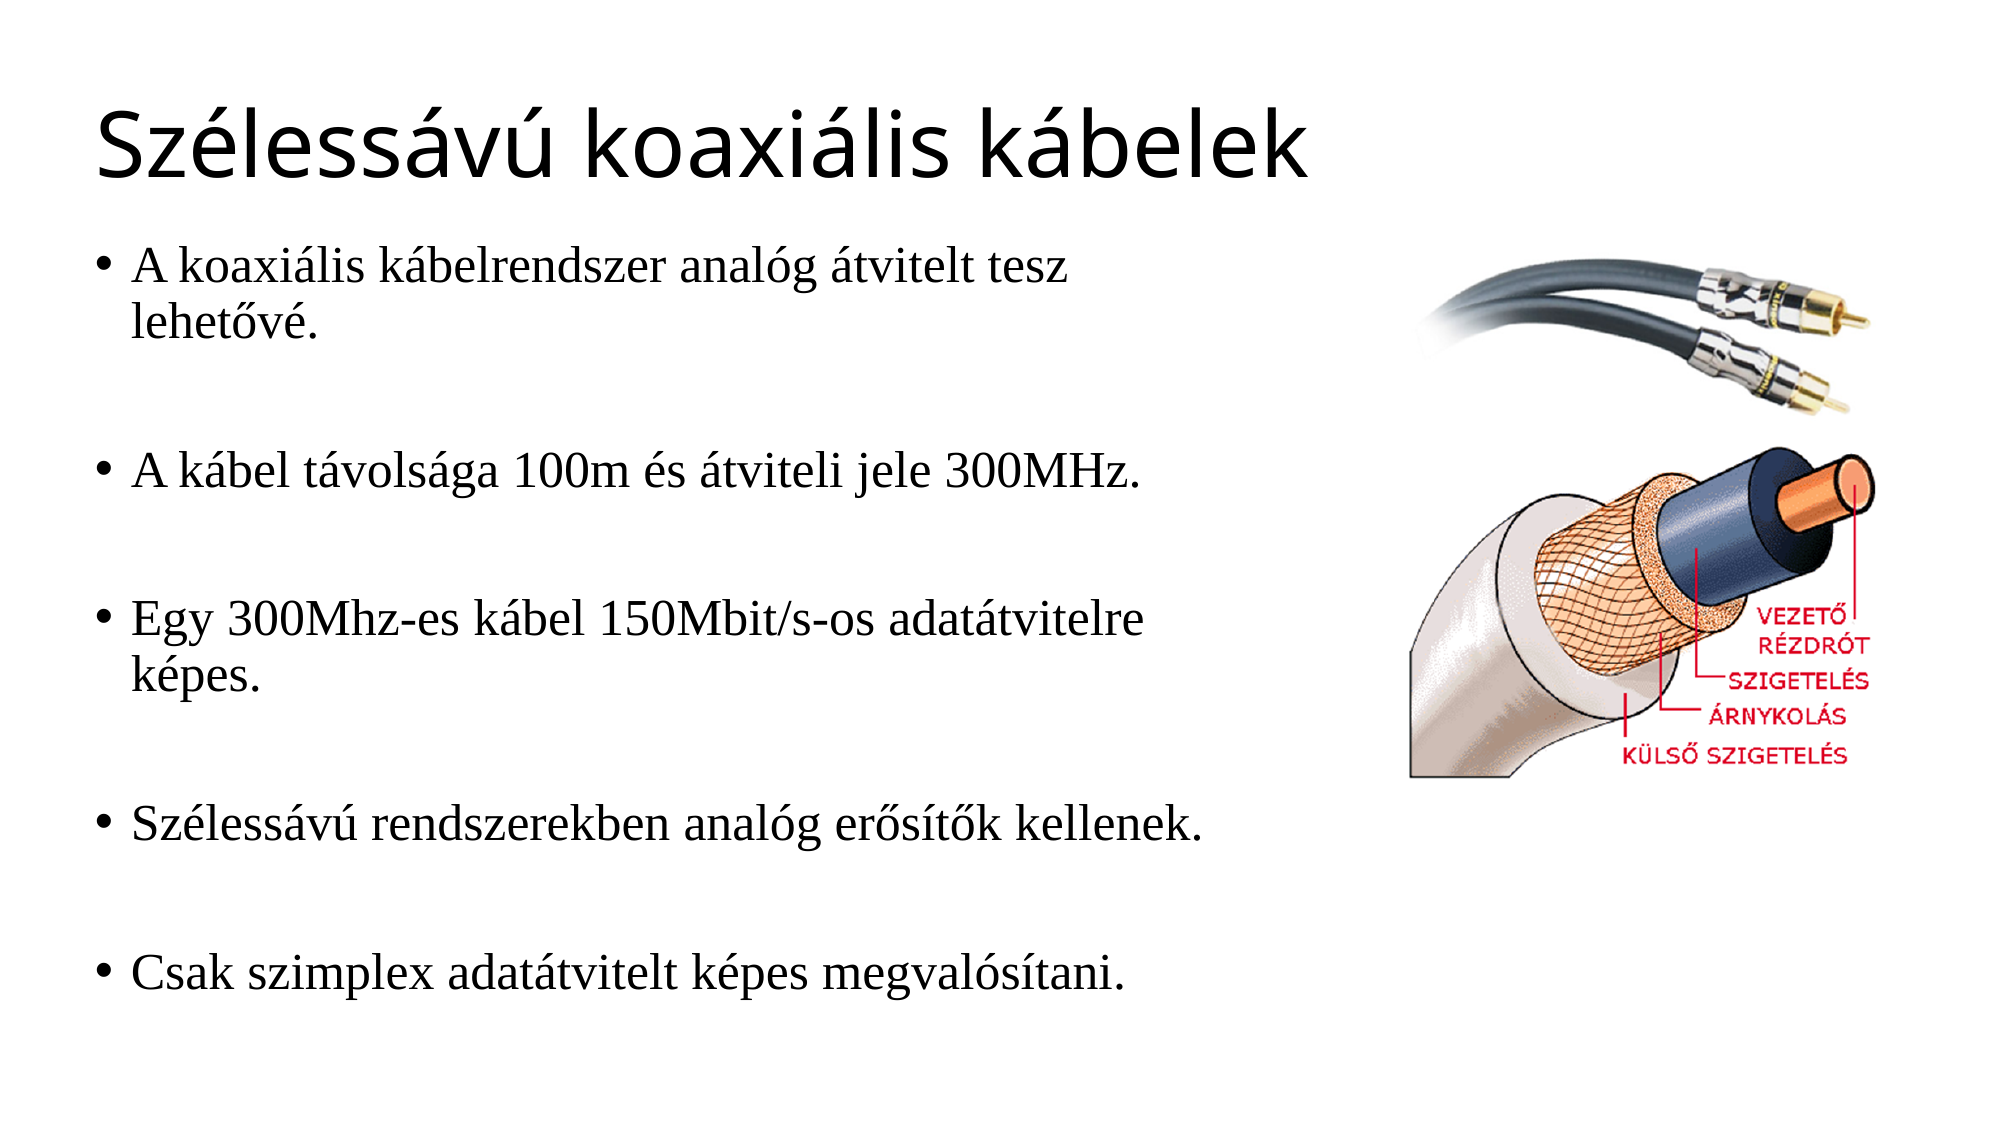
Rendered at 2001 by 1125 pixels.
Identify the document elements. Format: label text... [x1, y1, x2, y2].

title Szélessávú koaxiális kábelek [79, 38, 1805, 257]
list A koaxiális kábelrendszer analóg átvitelt tesz lehetővé. A kábel távolsága 100m és átviteli jele 300MHz. Egy 300Mhz-es kábel 150Mbit/s-os adatátvitelre képes. Szélessávú rendszerekben analóg erősítők kellenek. Csak szimplex adatátvitelt képes megvalósítani. [79, 230, 1229, 1069]
picture [1336, 238, 1910, 789]
